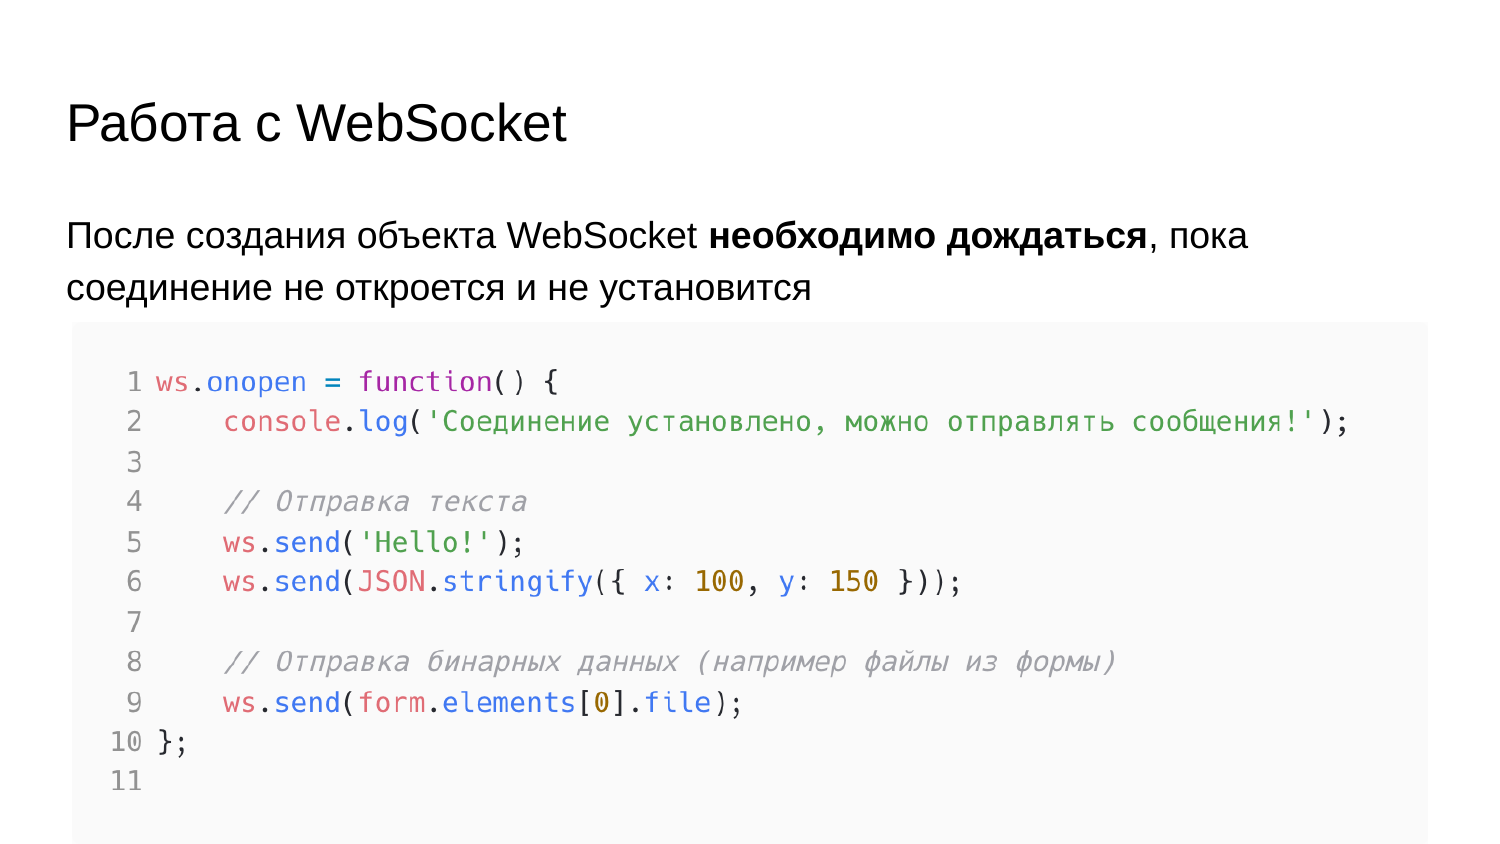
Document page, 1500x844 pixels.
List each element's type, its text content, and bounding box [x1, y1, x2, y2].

title Работа с WebSocket [51, 72, 1449, 167]
list После создания объекта WebSocket необходимо дождаться, пока соединение не откроется и не установится [51, 189, 1449, 750]
picture [71, 321, 1429, 844]
